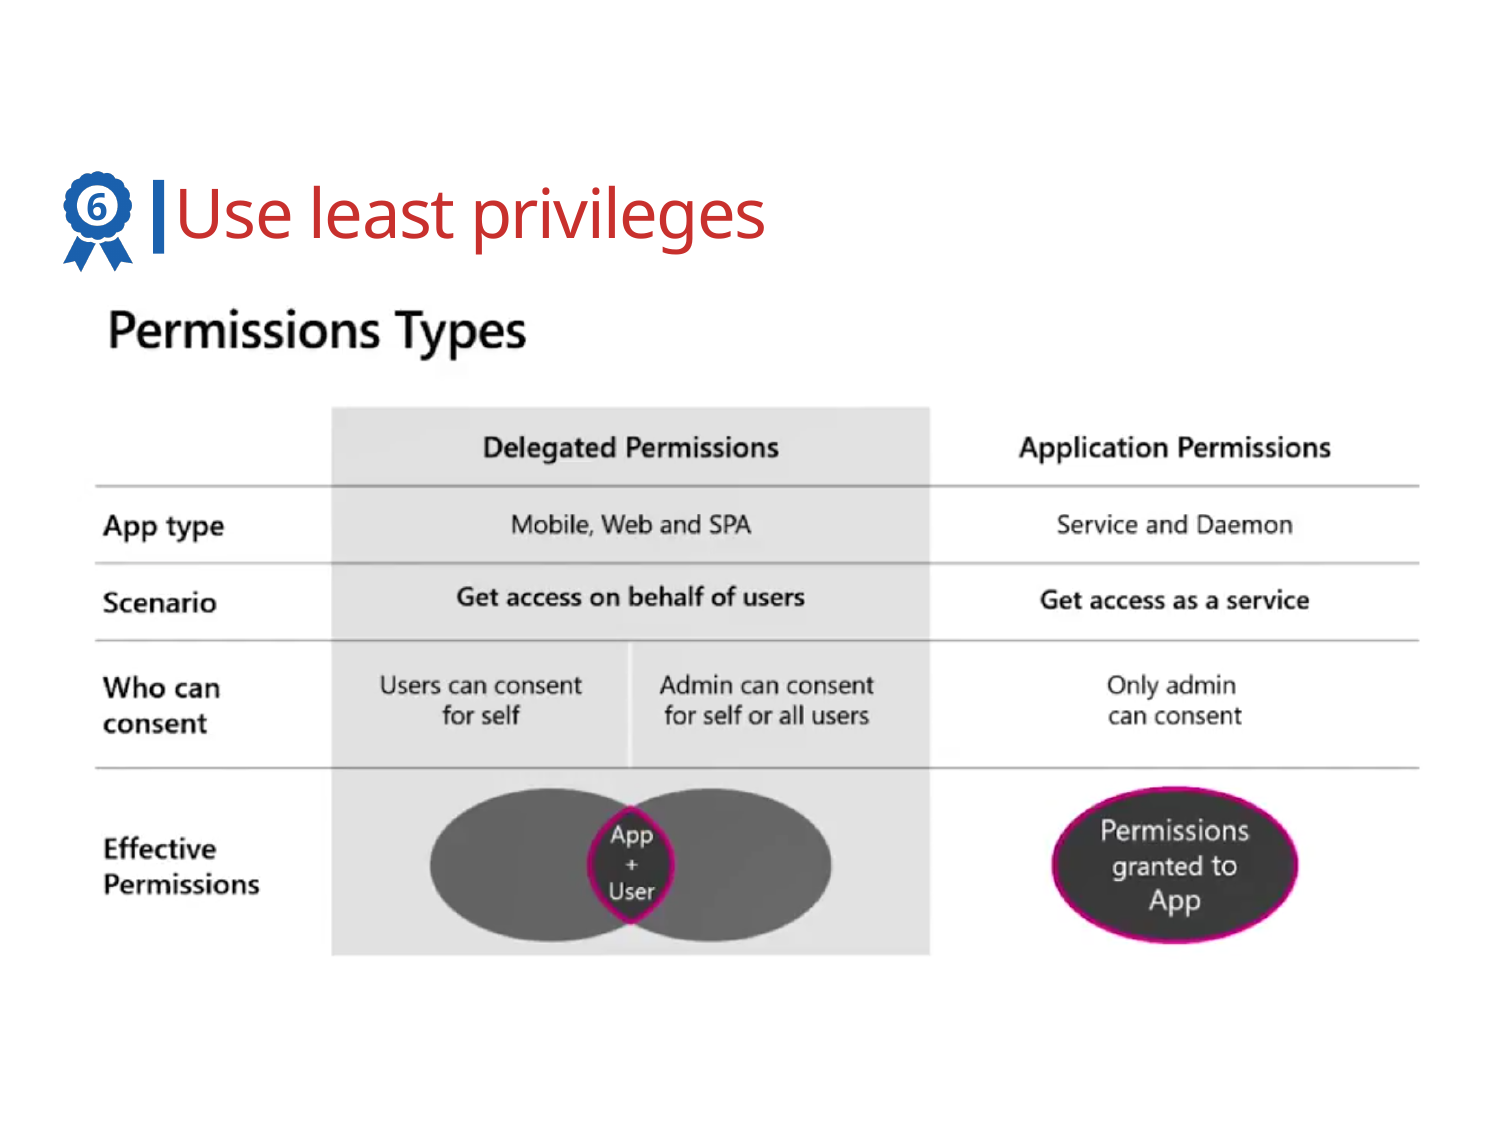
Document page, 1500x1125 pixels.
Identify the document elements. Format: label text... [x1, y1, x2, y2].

picture [40, 165, 154, 279]
picture [77, 300, 1423, 960]
title Use least privileges [174, 179, 1268, 272]
text_box [154, 179, 165, 254]
